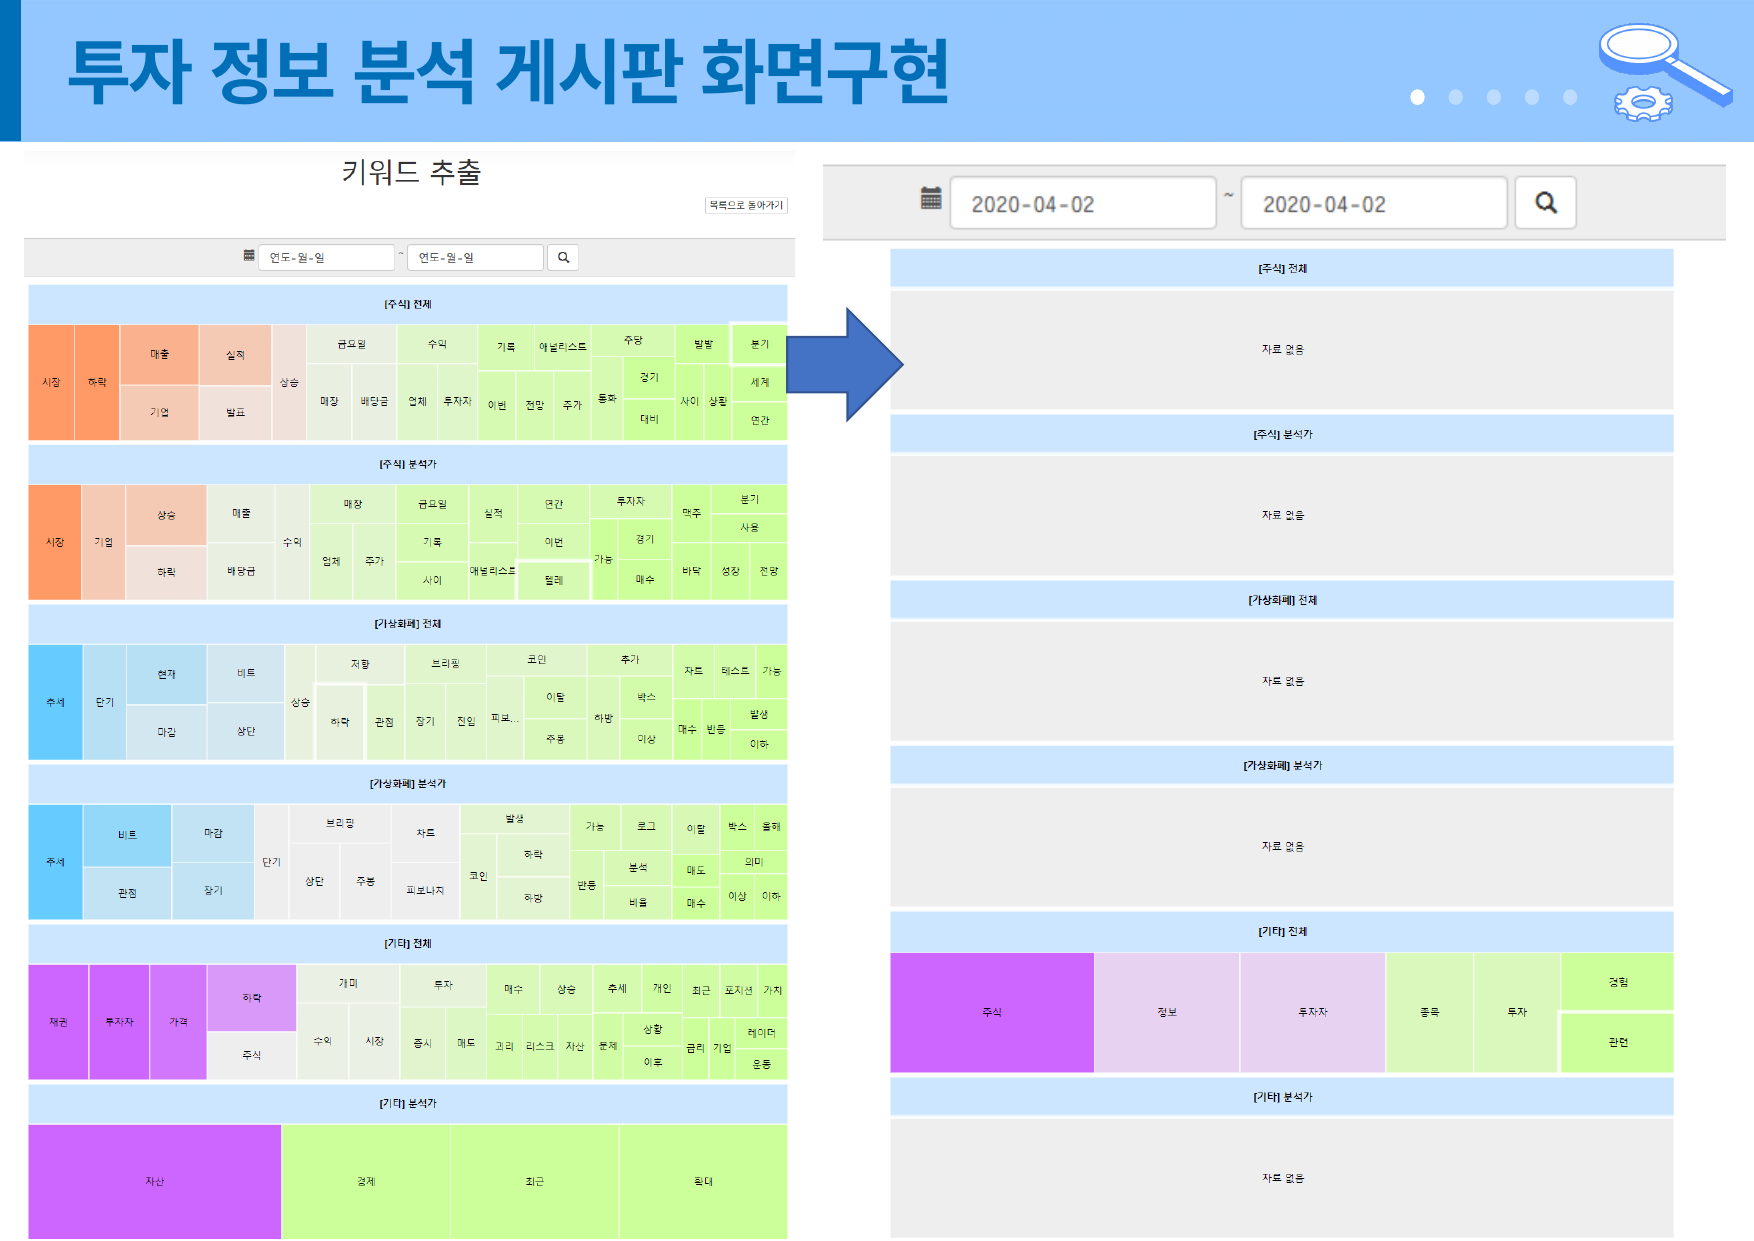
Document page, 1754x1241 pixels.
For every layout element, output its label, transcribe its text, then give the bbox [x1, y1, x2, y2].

text_box 종목코드 전달 [1562, 89, 1578, 106]
text_box [796, 306, 885, 423]
picture [823, 157, 1726, 244]
text_box 종목코드 전달 [1448, 89, 1463, 106]
picture [23, 151, 796, 1239]
text_box 종목코드 전달 [1486, 89, 1502, 106]
picture [21, 0, 1754, 142]
title 투자 정보 분석 게시판 화면구현 [51, 29, 1042, 123]
text_box 종목코드 전달 [1524, 89, 1540, 106]
picture [885, 246, 1674, 1239]
